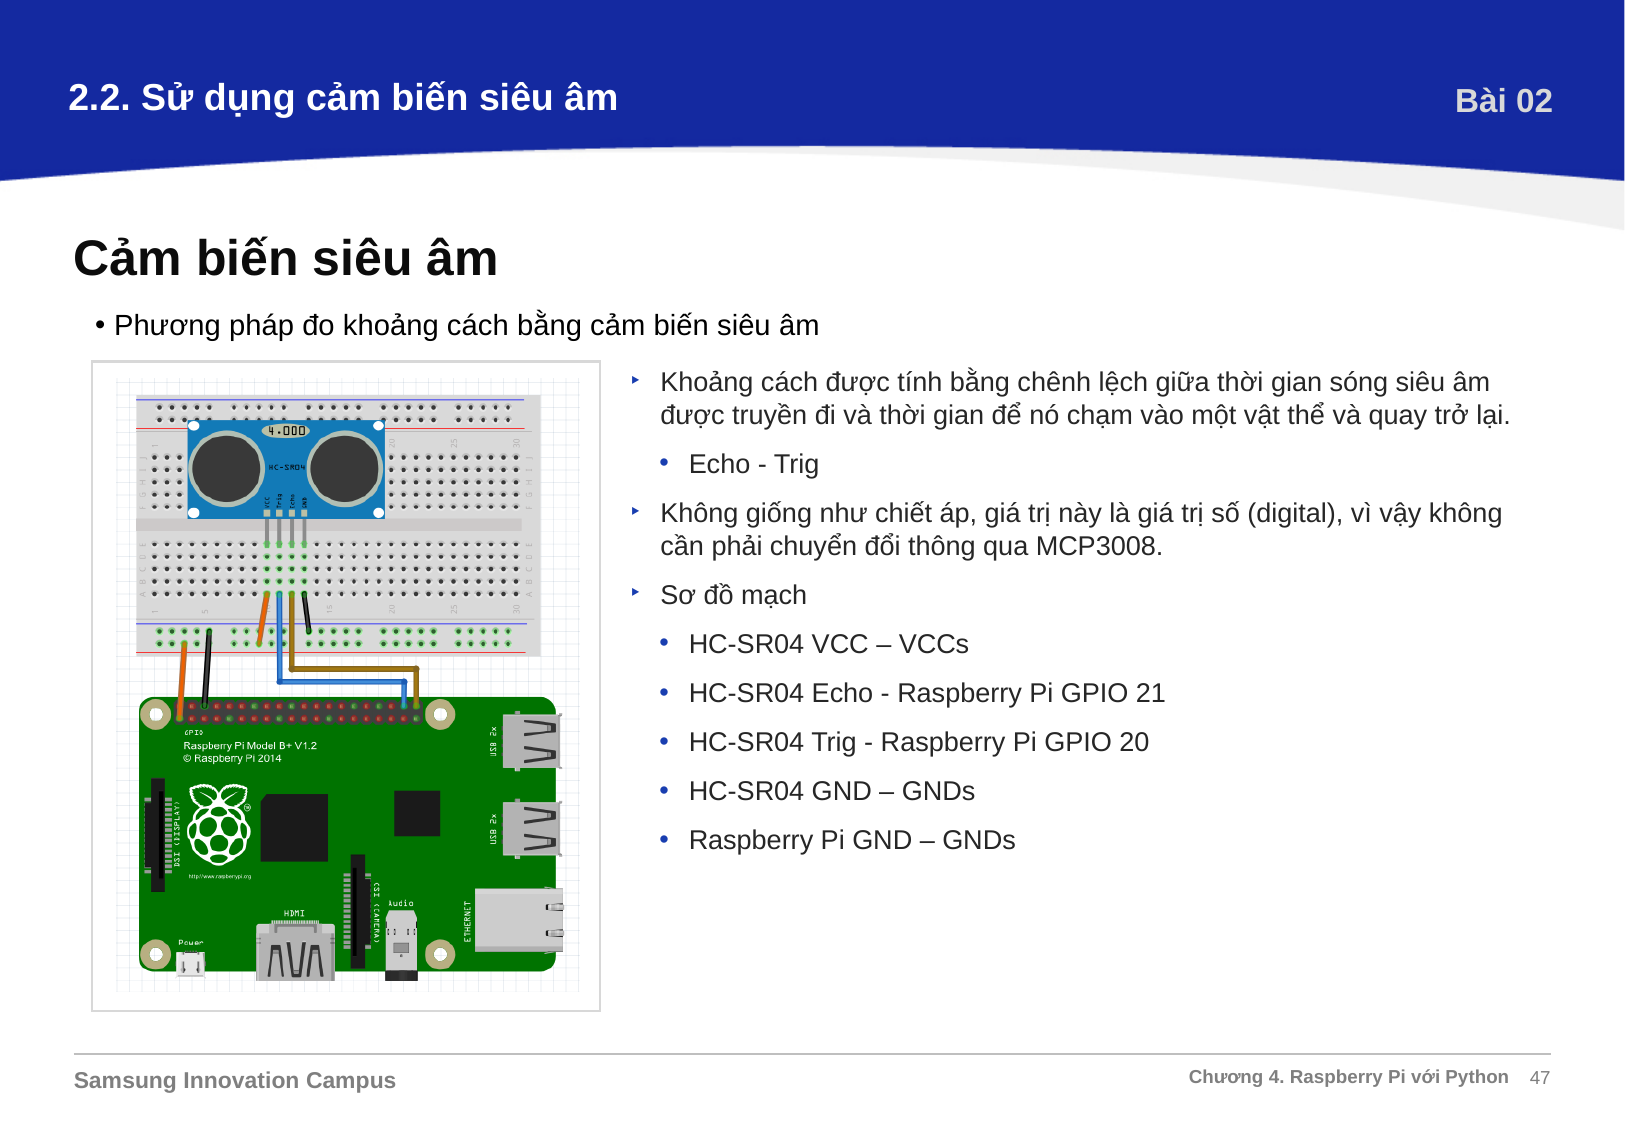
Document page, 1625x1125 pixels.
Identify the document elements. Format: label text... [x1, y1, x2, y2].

text_box Phương pháp đo khoảng cách bằng cảm biến siêu âm [95, 306, 1509, 342]
picture [0, 0, 1625, 1125]
text_box Cảm biến siêu âm [73, 225, 1551, 286]
text_box Bài 02 [1422, 78, 1554, 119]
text_box Khoảng cách được tính bằng chênh lệch giữa thời gian sóng siêu âm được truyền đi và thời gian để nó chạm vào một vật thể và quay trở lại. Echo - Trig Không giống như chiết áp, giá trị này là giá trị số (digital), vì vậy không cần phải chuyển đổi thông qua MCP3008. Sơ đồ mạch HC-SR04 VCC – VCCs HC-SR04 Echo - Raspberry Pi GPIO 21 HC-SR04 Trig - Raspberry Pi GPIO 20 HC-SR04 GND – GNDs Raspberry Pi GND – GNDs [630, 352, 1554, 868]
text_box 2.2. Sử dụng cảm biến siêu âm [68, 72, 1024, 118]
text_box [91, 361, 600, 1012]
